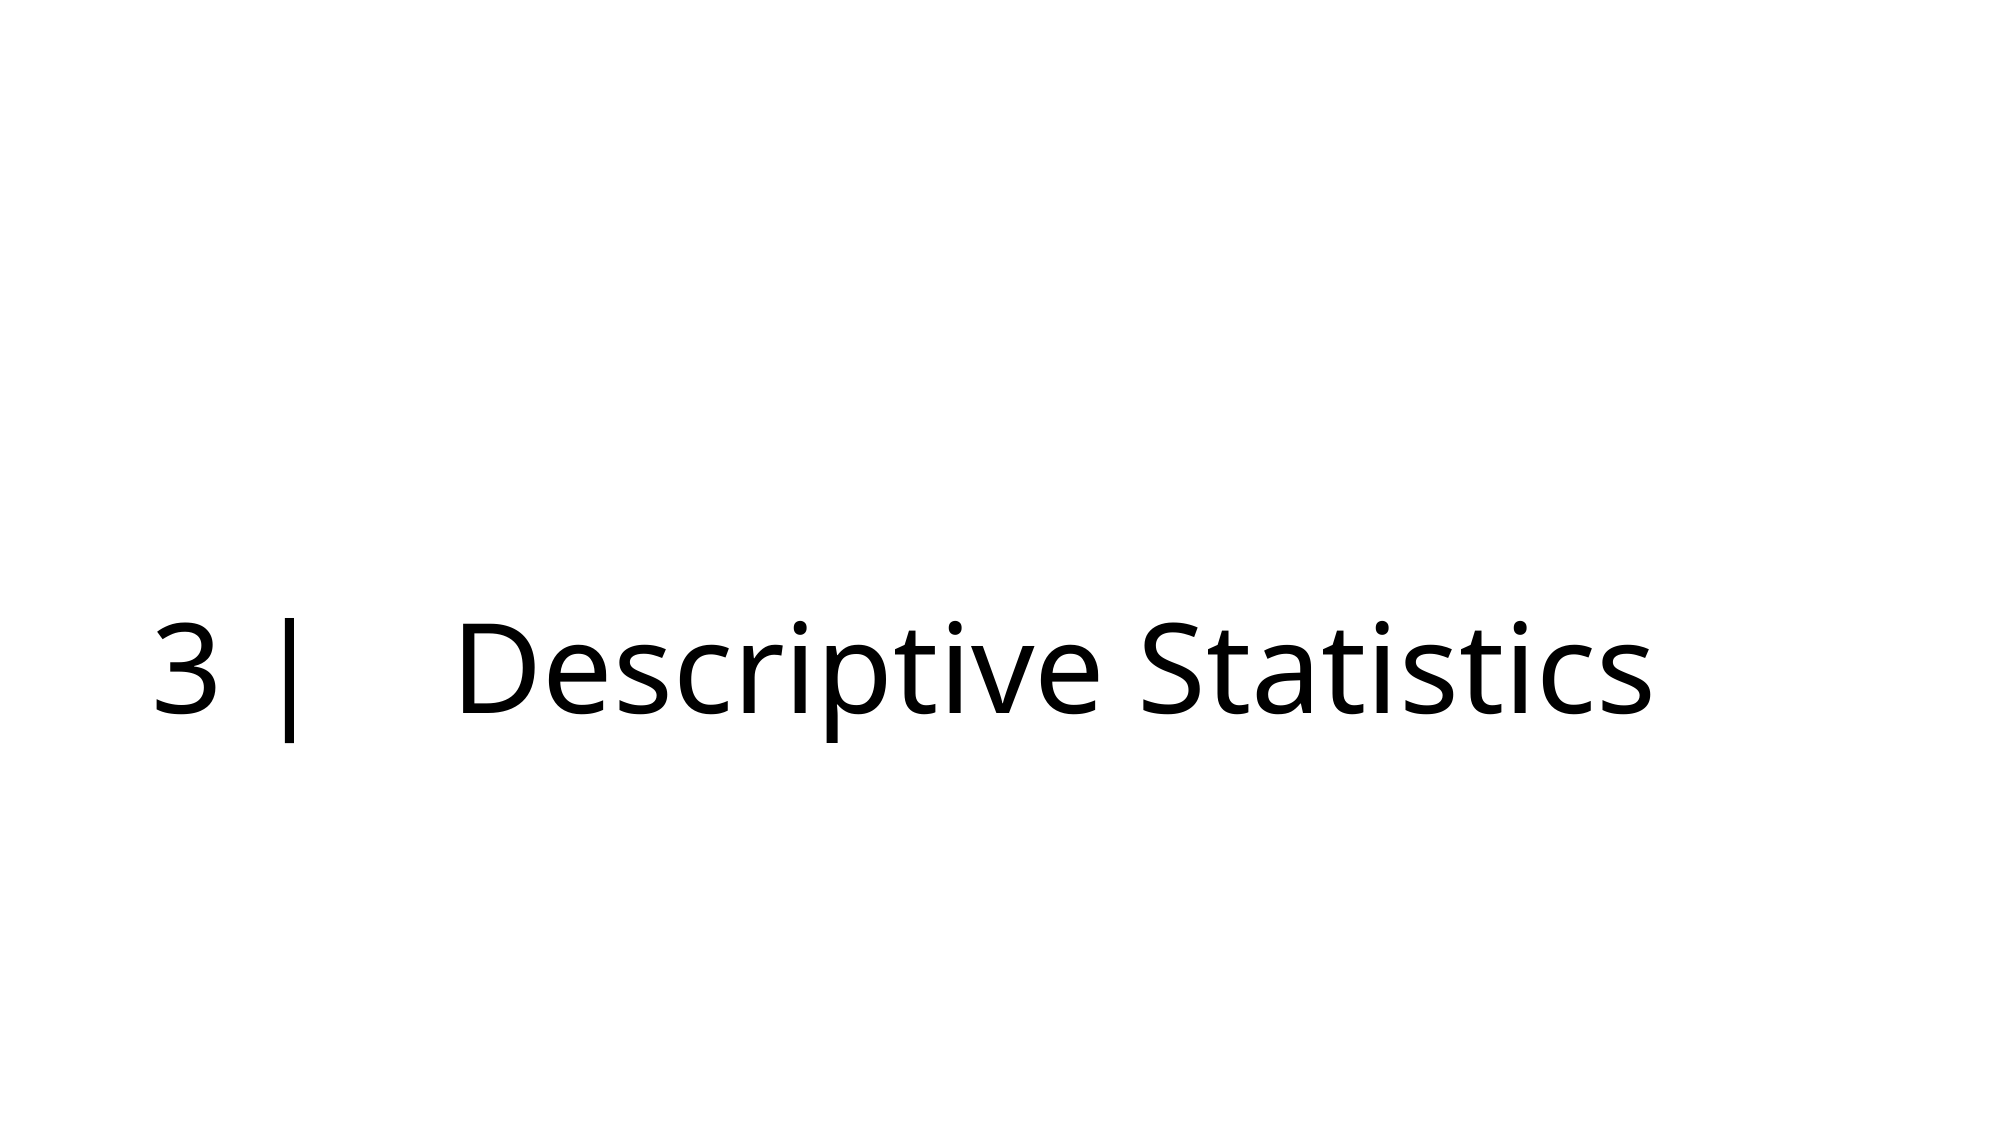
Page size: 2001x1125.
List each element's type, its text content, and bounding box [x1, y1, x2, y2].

title 3 | Descriptive Statistics [136, 280, 1862, 749]
